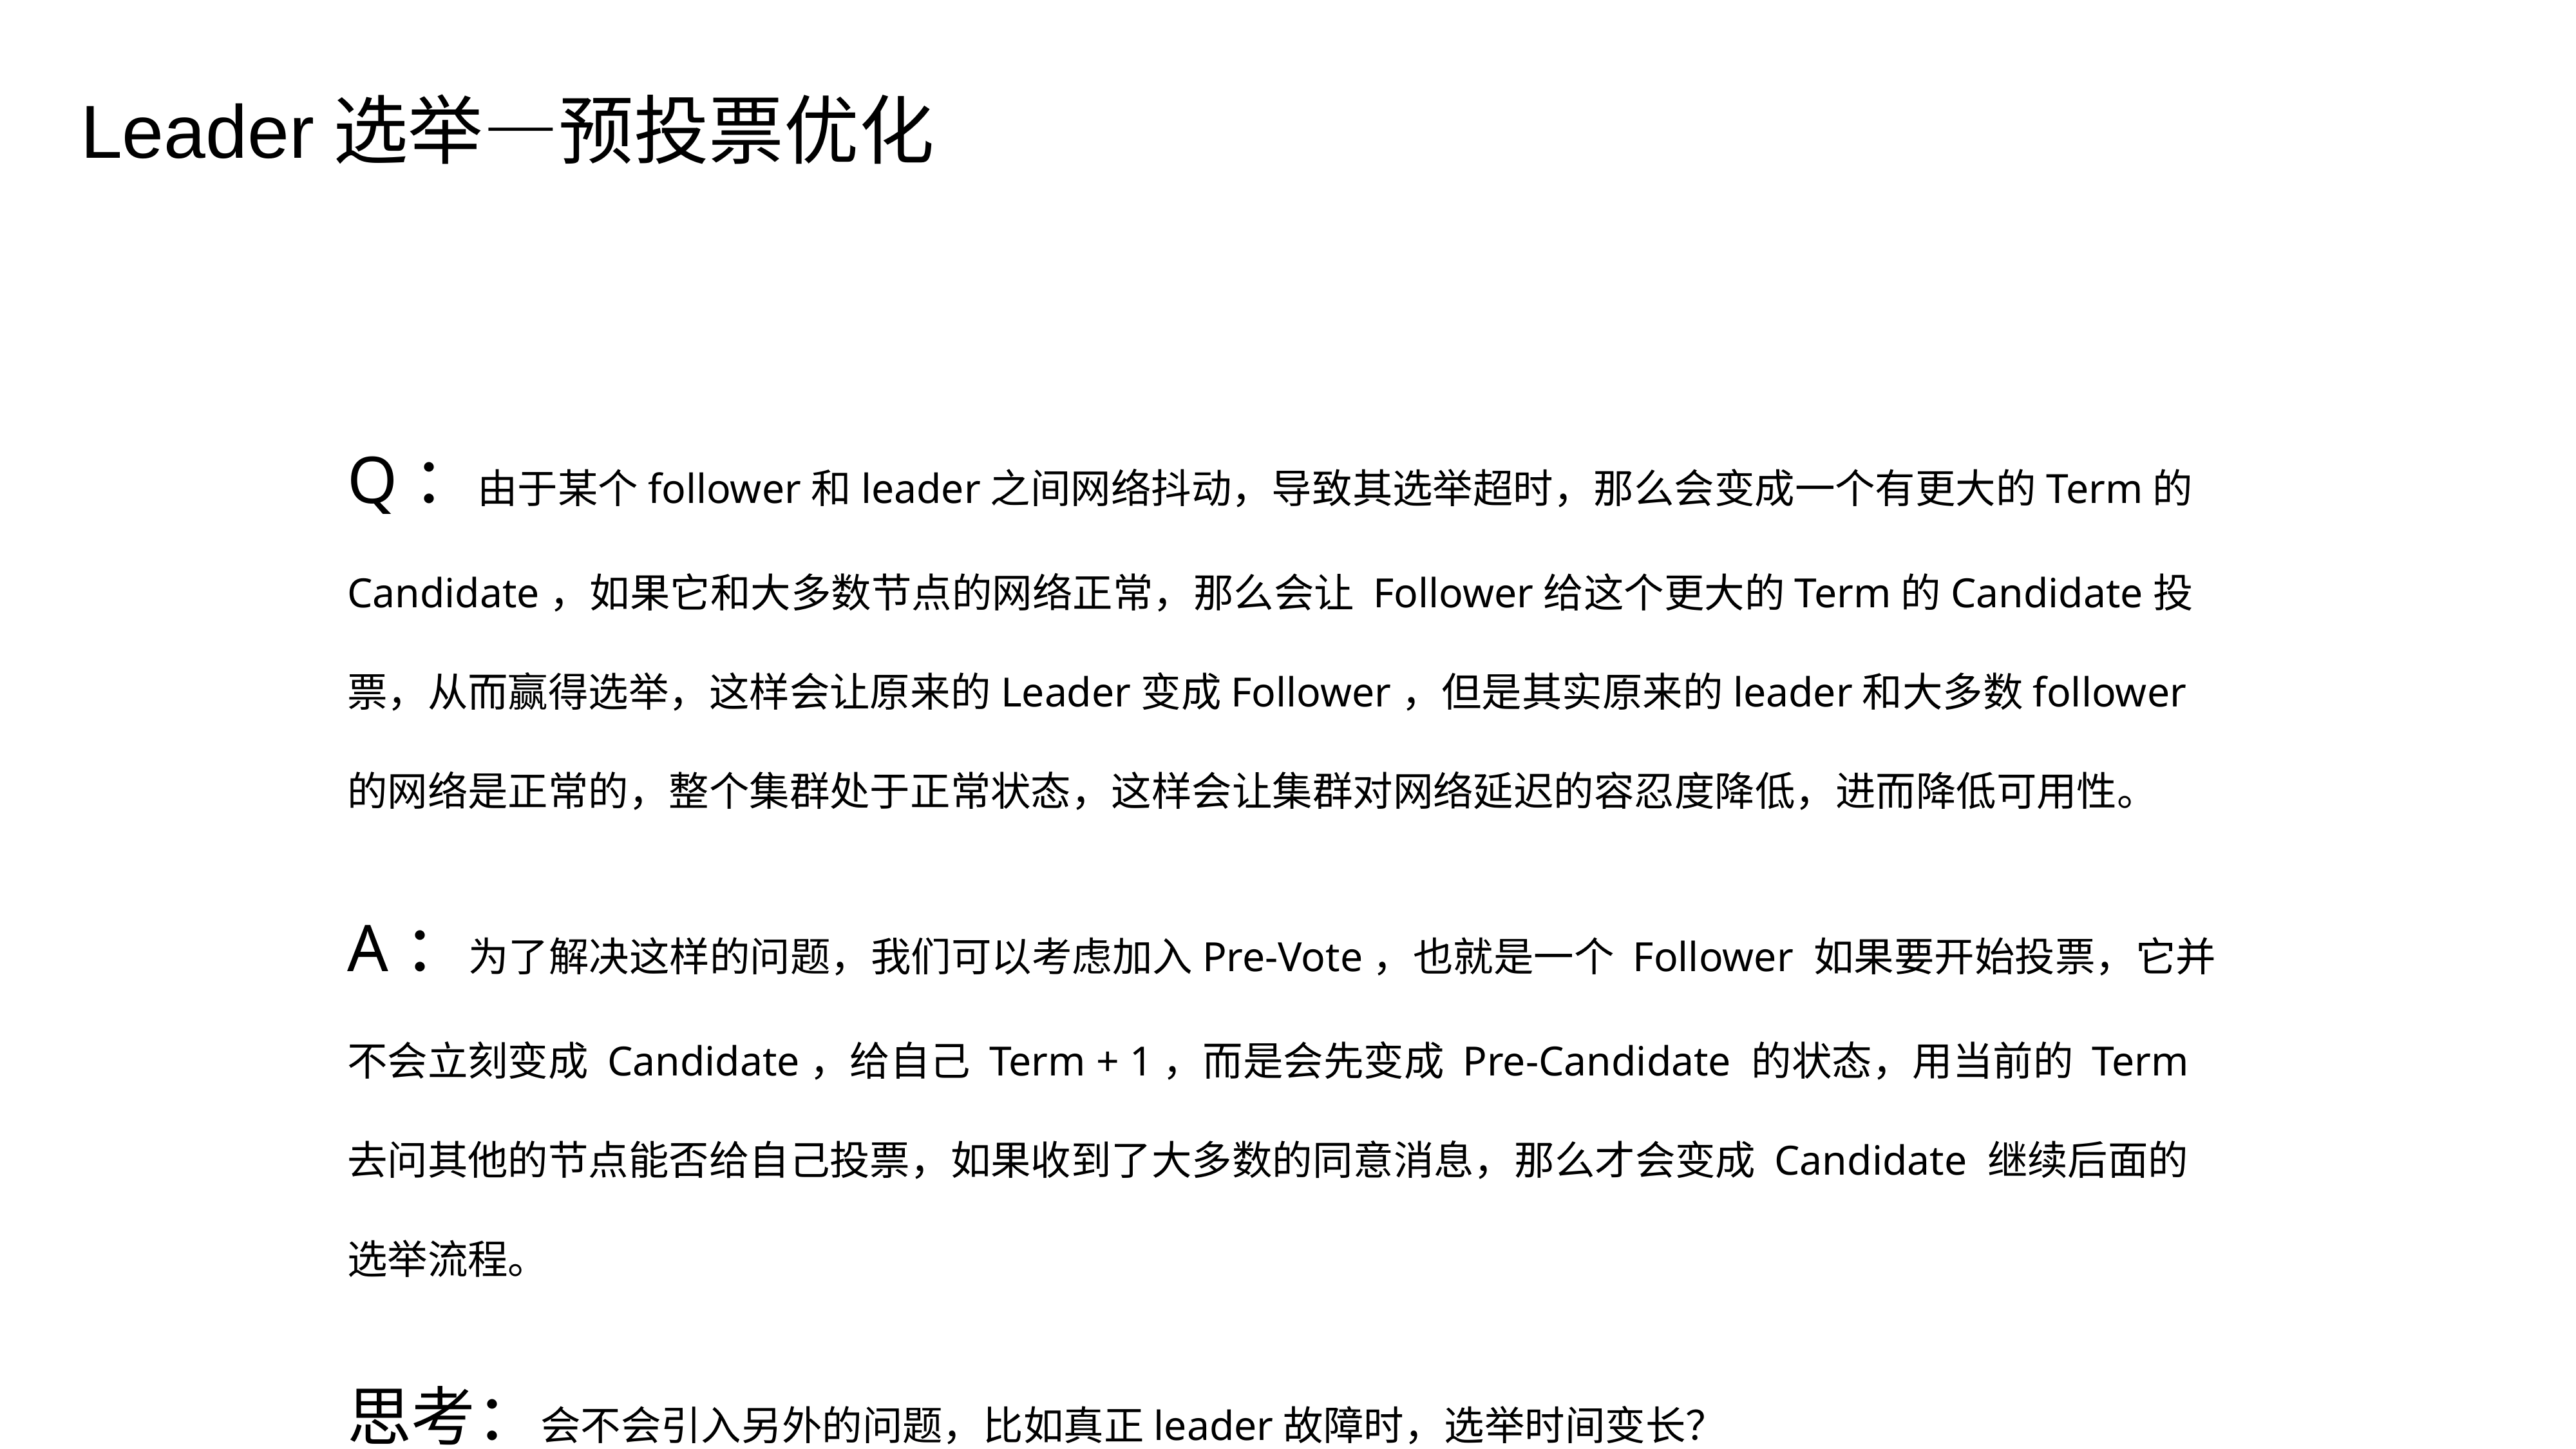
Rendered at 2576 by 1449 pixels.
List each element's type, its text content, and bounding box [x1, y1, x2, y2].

text_box Leader选举—预投票优化 [73, 75, 942, 181]
text_box Q：由于某个follower和leader之间网络抖动，导致其选举超时，那么会变成一个有更大的Term的 Candidate，如果它和大多数节点的网络正常，那么会让 Follower给这个更大的Term的Candidate投票，从而赢得选举，这样会让原来的Leader变成Follower，但是其实原来的leader和大多数follower的网络是正常的，整个集群处于正常状态，这样会让集群对网络延迟的容忍度降低，进而降低可用性。 A：为了解决这样的问题，我们可以考虑加入Pre-Vote，也就是一个 Follower 如果要开始投票，它并不会立刻变成 Candidate，给自己 Term + 1，而是会先变成 Pre-Candidate 的状态，用当前的 Term 去问其他的节点能否给自己投票，如果收到了大多数的同意消息，那么才会变成 Candidate 继续后面的选举流程。 思考：会不会引入另外的问题，比如真正leader故障时，选举时间变长？ [342, 412, 2234, 1449]
